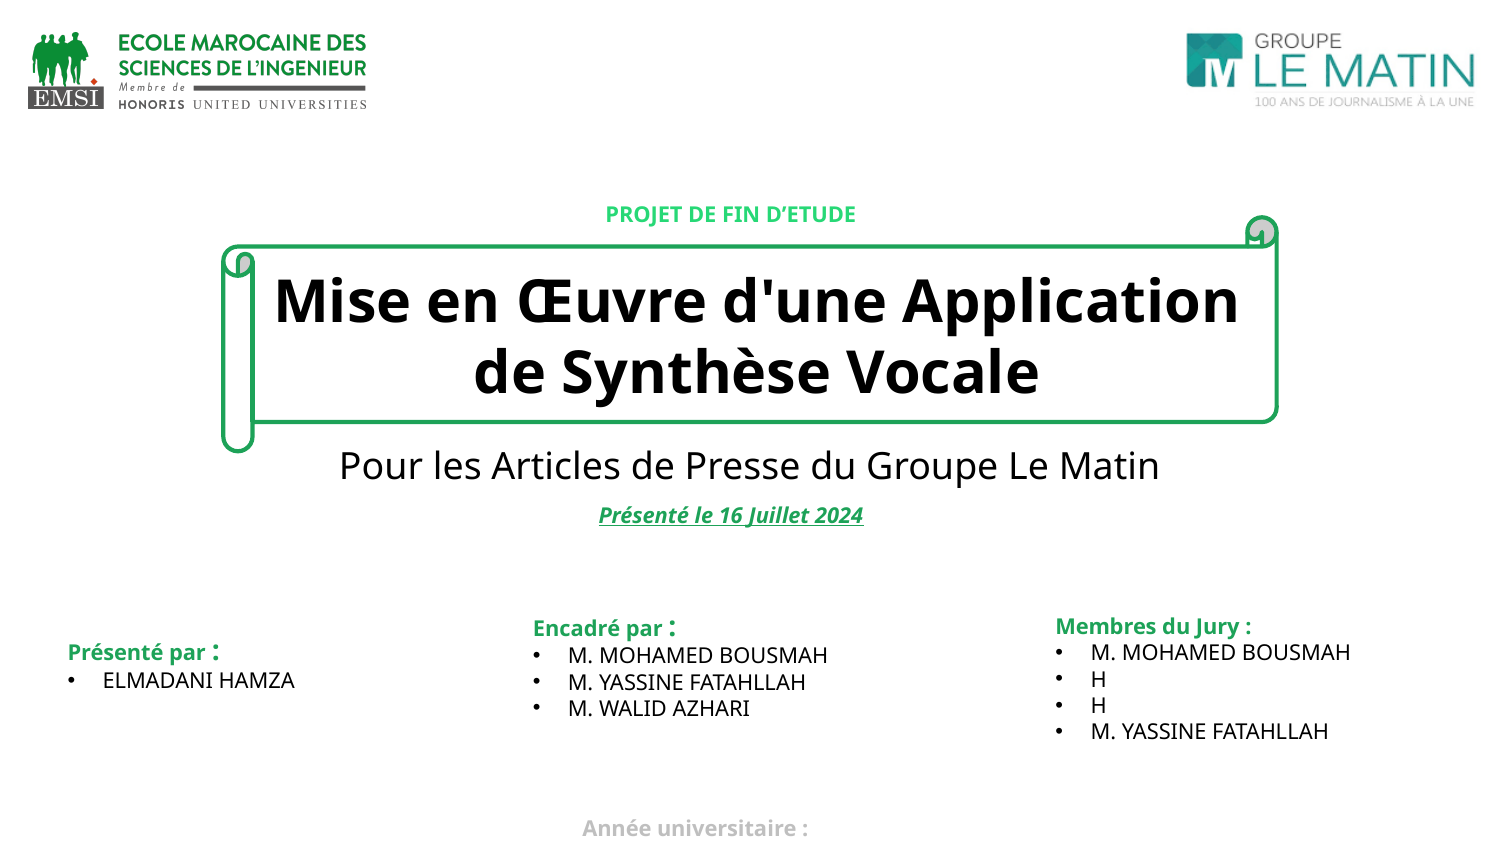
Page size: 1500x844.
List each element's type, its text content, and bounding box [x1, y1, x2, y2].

text_box Présenté par : ELMADANI HAMZA [52, 625, 401, 700]
subtitle Pour les Articles de Presse du Groupe Le Matin [187, 420, 1313, 466]
text_box Membres du Jury : M. MOHAMED BOUSMAH H H M. YASSINE FATAHLLAH [1040, 605, 1493, 752]
text_box Année universitaire : 2023/2024 [567, 807, 933, 844]
text_box Présenté le 16 Juillet 2024 [500, 493, 962, 535]
text_box Encadré par : M. MOHAMED BOUSMAH M. YASSINE FATAHLLAH M. WALID AZHARI [518, 600, 992, 762]
text_box Mise en Œuvre d'une Application de Synthèse Vocale [221, 215, 1279, 454]
picture [1158, 9, 1499, 124]
text_box PROJET DE FIN D’ETUDE [400, 192, 1062, 234]
picture [28, 32, 366, 109]
